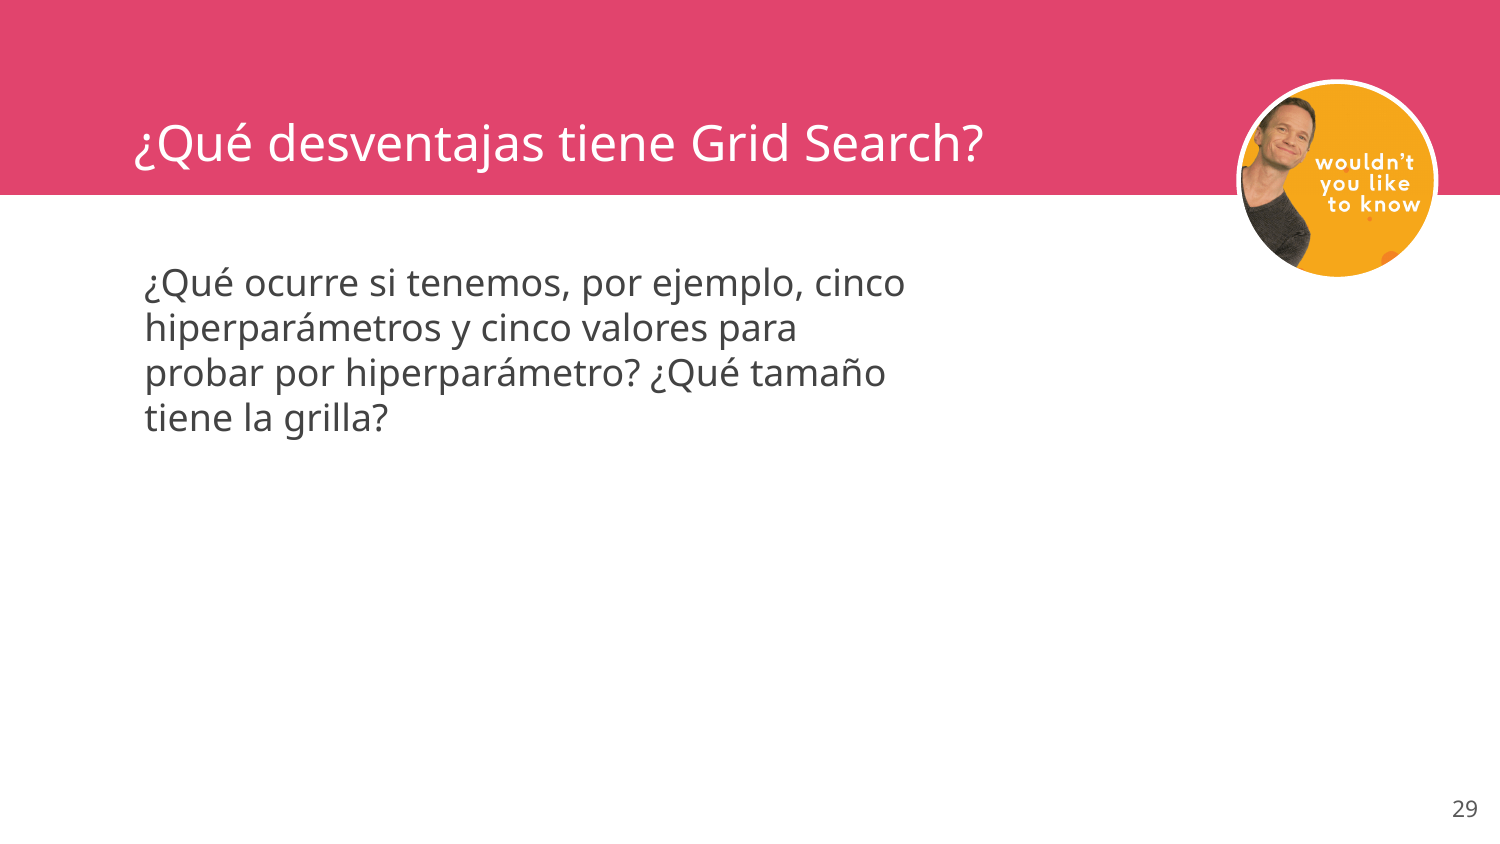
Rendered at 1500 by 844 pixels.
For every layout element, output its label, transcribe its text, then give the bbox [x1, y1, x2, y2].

text_box ¿Qué ocurre si tenemos, por ejemplo, cinco hiperparámetros y cinco valores para probar por hiperparámetro? ¿Qué tamaño tiene la grilla? [129, 243, 936, 398]
picture [1238, 81, 1437, 280]
slide_number ‹#› [1403, 779, 1494, 844]
title ¿Qué desventajas tiene Grid Search? [119, 96, 1233, 195]
